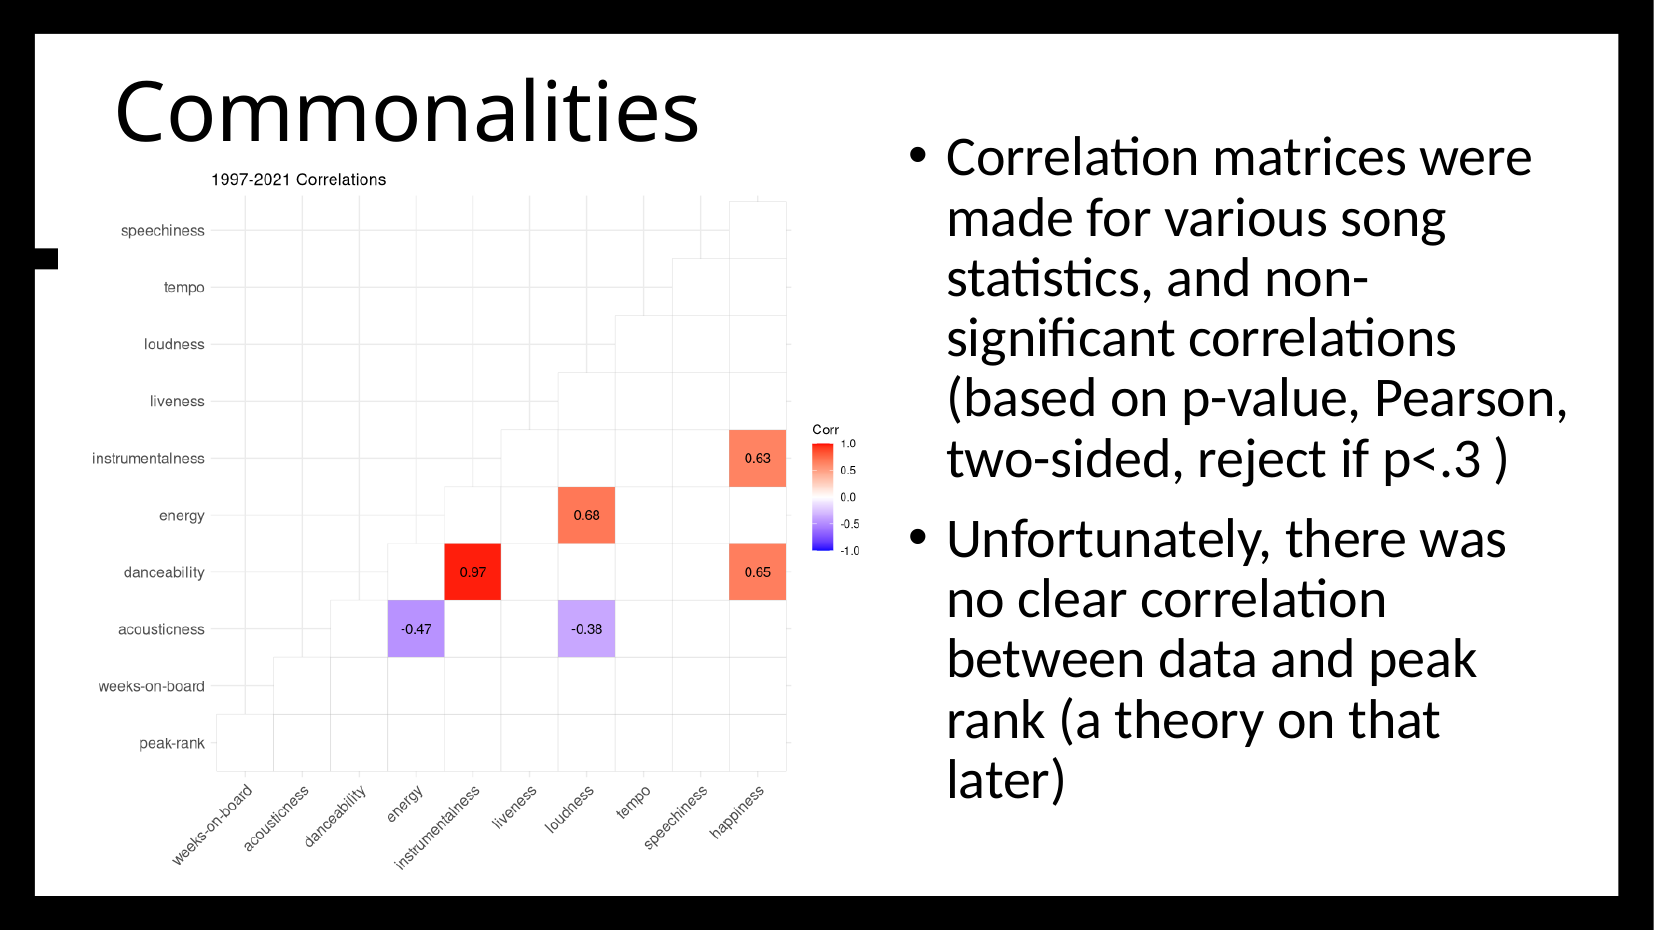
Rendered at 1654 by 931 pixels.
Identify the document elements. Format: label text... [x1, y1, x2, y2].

list Correlation matrices were made for various song statistics, and non-significant correlations (based on p-value, Pearson, two-sided, reject if p<.3 ) Unfortunately, there was no clear correlation between data and peak rank (a theory on that later) [908, 112, 1575, 863]
title Commonalities [113, 53, 1540, 167]
picture [58, 166, 901, 880]
